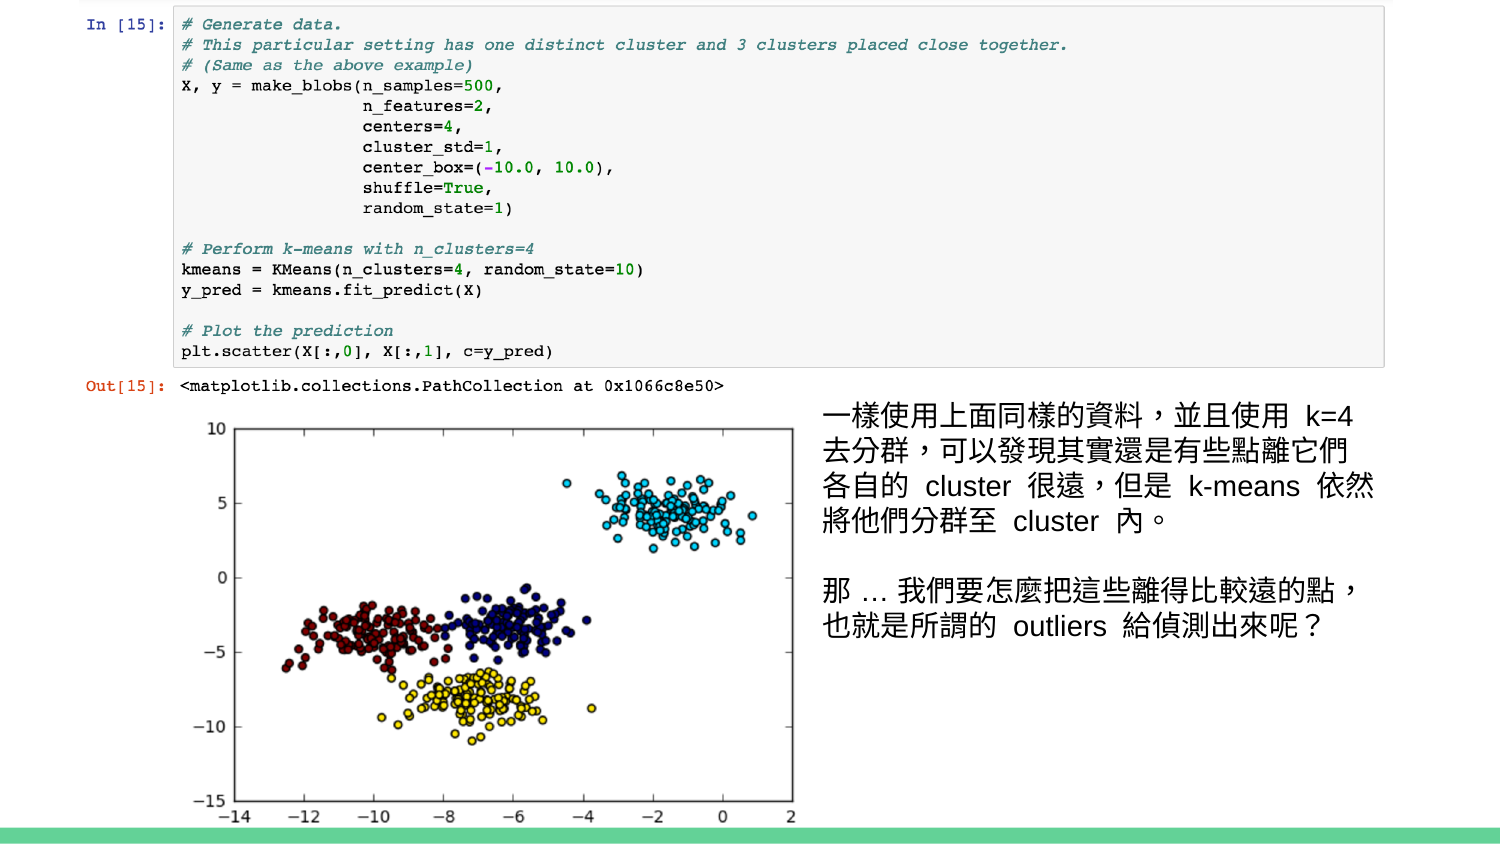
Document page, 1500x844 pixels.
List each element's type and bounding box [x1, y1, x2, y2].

picture [79, 0, 1393, 827]
